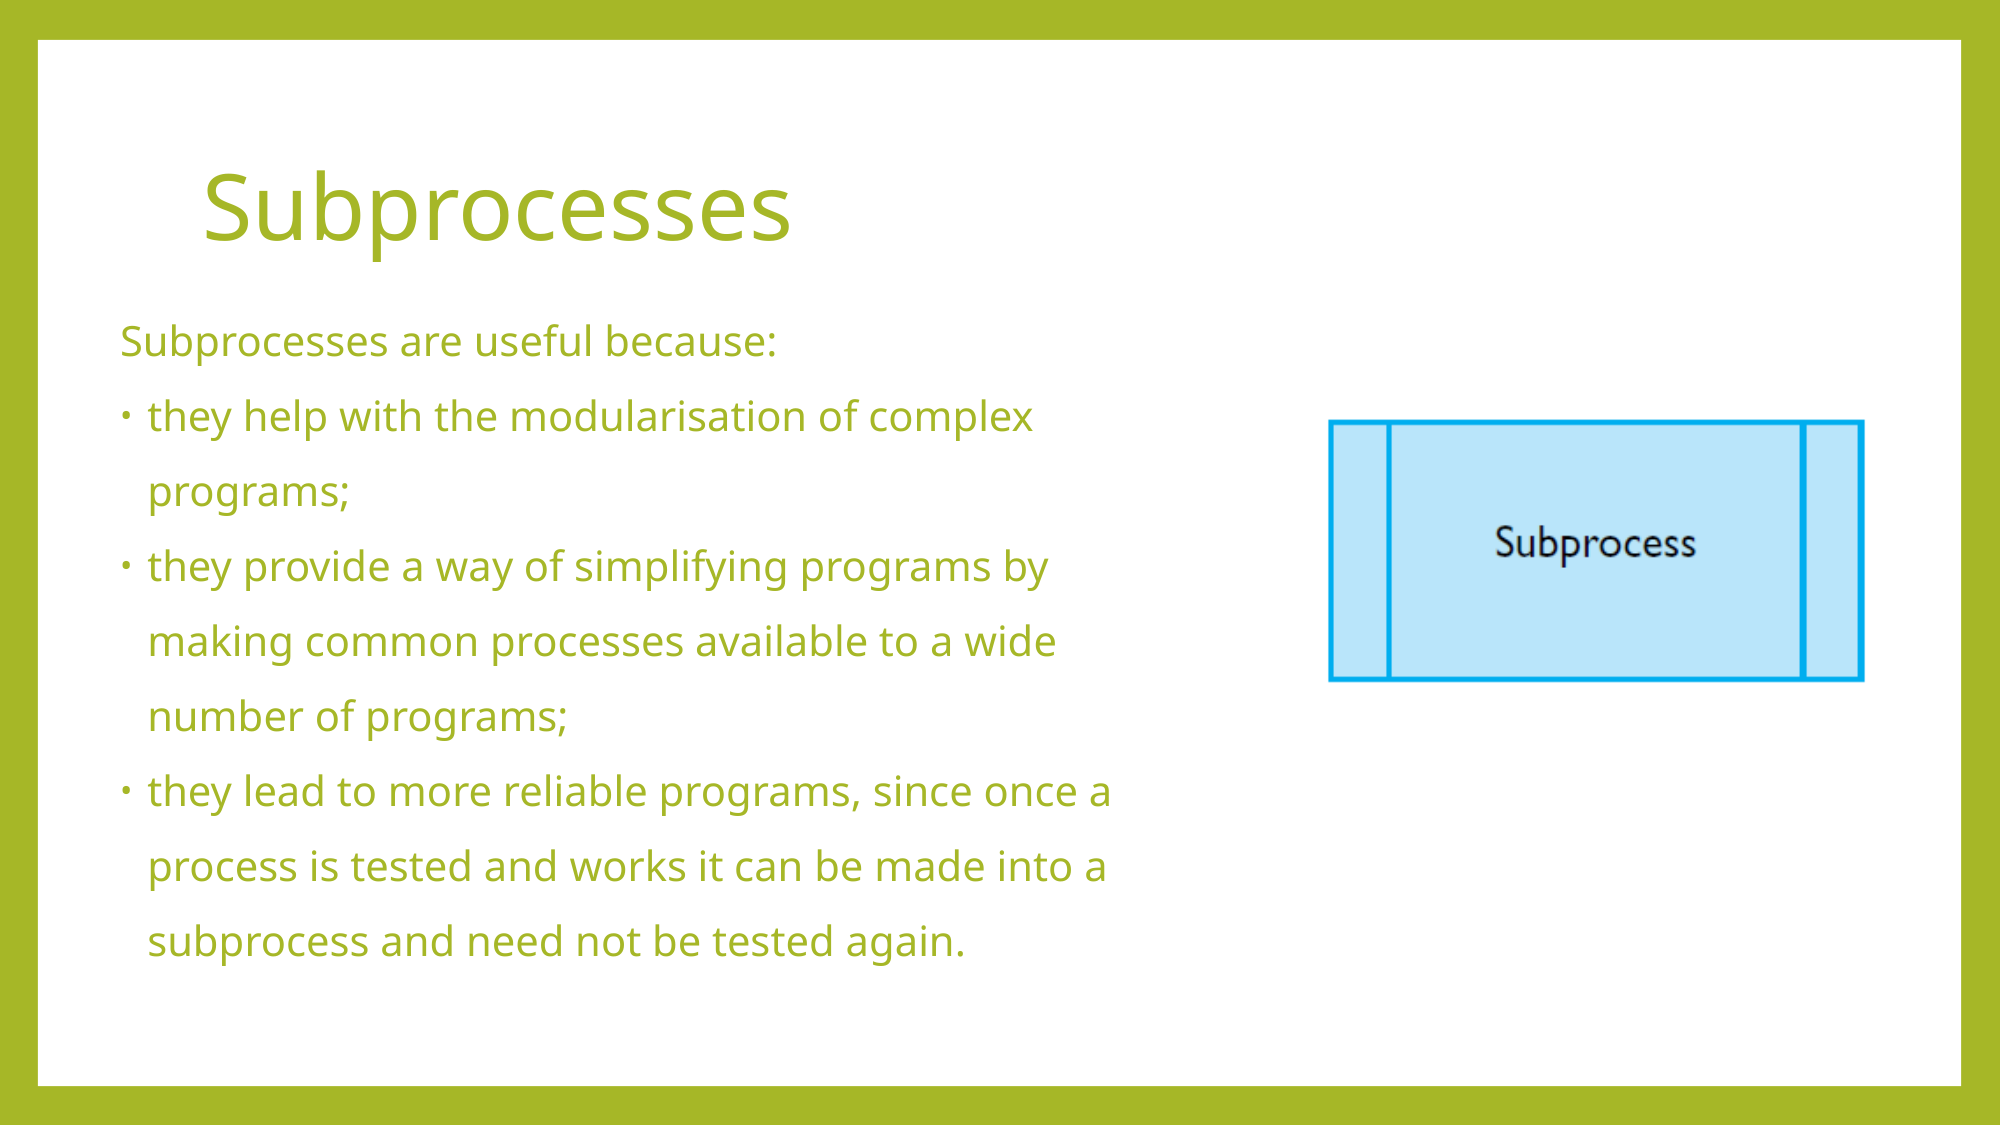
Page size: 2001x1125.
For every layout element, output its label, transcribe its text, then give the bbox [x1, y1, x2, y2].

title Subprocesses [187, 99, 1808, 323]
list Subprocesses are useful because: they help with the modularisation of complex programs; they provide a way of simplifying programs by making common processes available to a wide number of programs; they lead to more reliable programs, since once a process is tested and works it can be made into a subprocess and need not be tested again. [98, 282, 1198, 985]
picture [1282, 362, 1903, 701]
